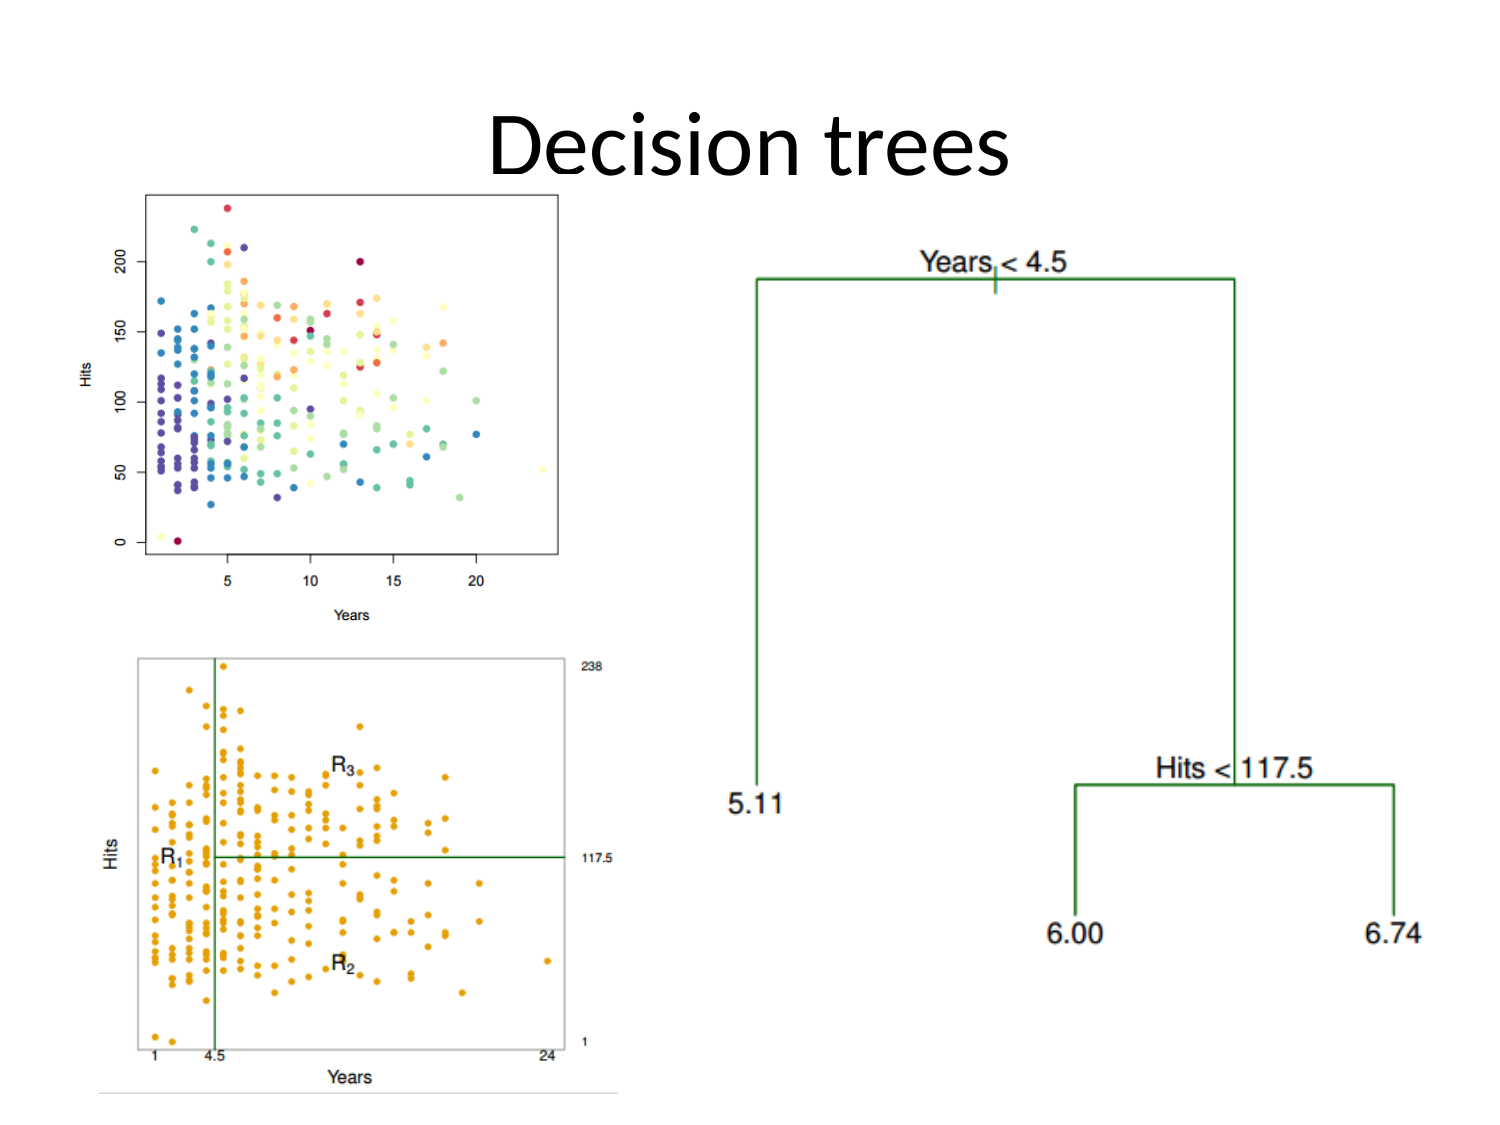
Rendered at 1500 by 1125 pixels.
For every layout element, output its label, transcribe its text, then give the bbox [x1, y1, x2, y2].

picture [62, 174, 619, 1094]
title Decision trees [75, 45, 1425, 233]
picture [649, 201, 1438, 996]
